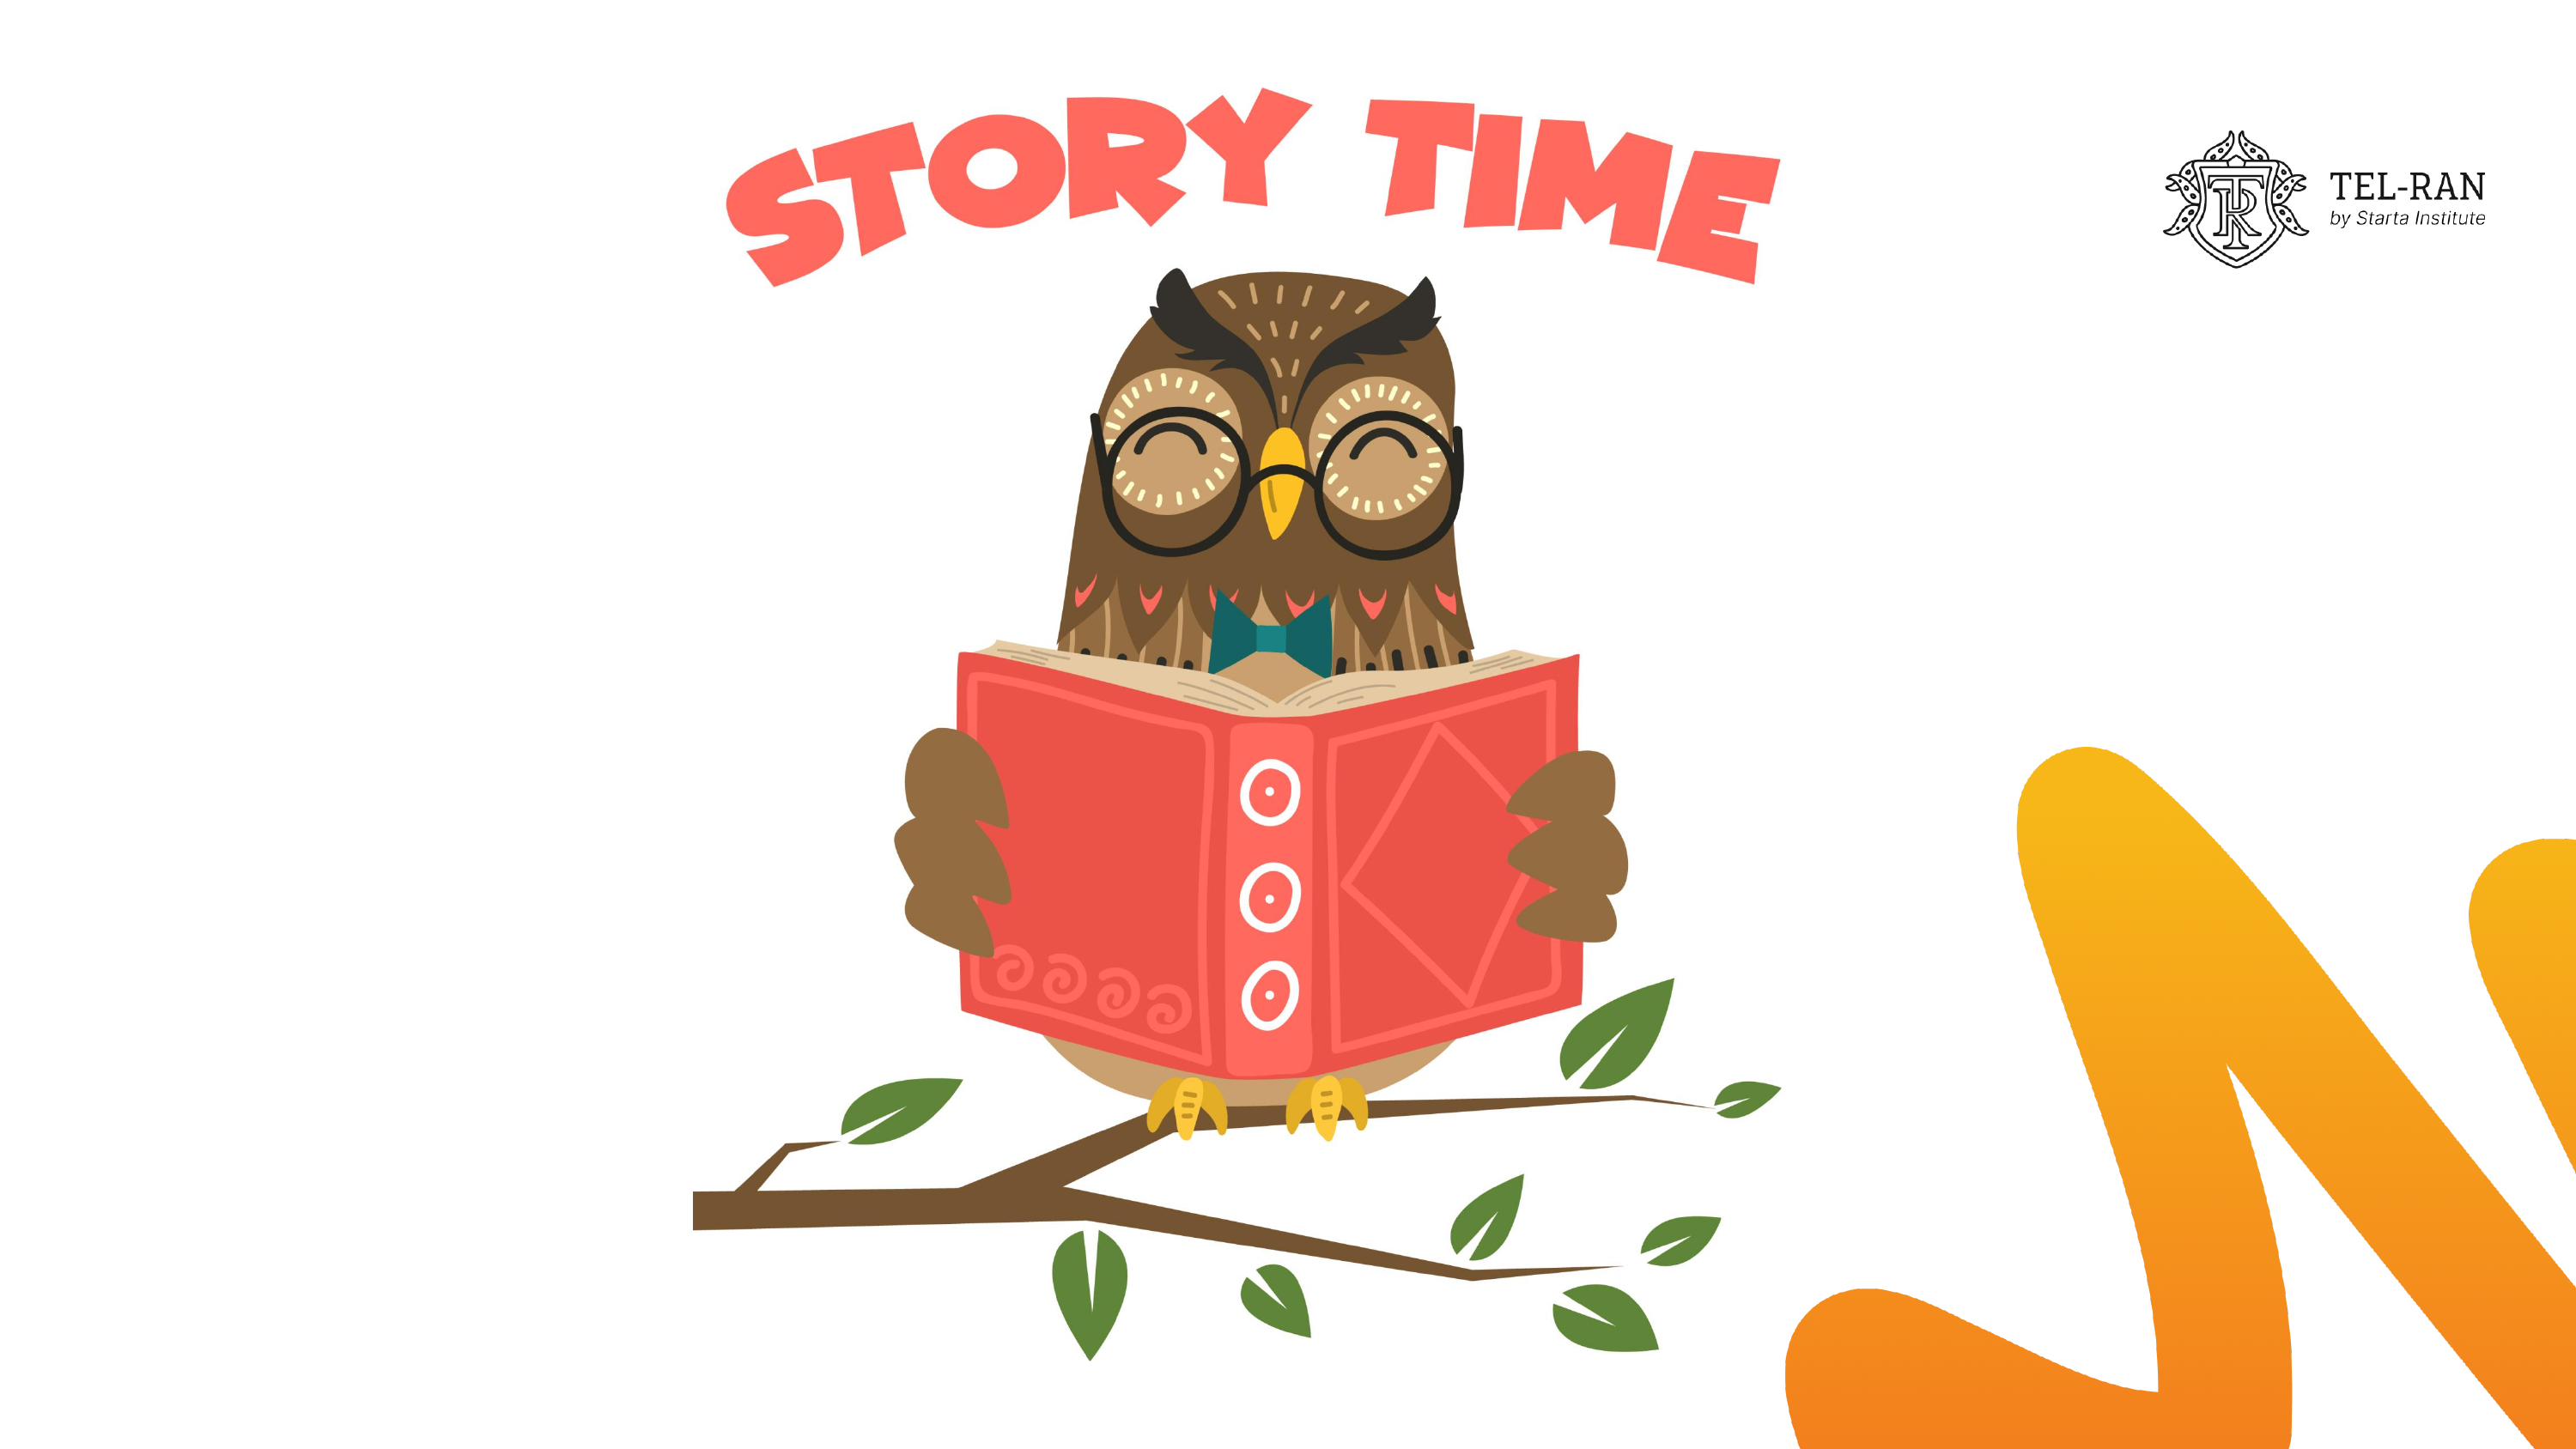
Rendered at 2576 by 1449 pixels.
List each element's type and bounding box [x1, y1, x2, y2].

picture [693, 87, 2576, 1449]
picture [2163, 130, 2485, 269]
